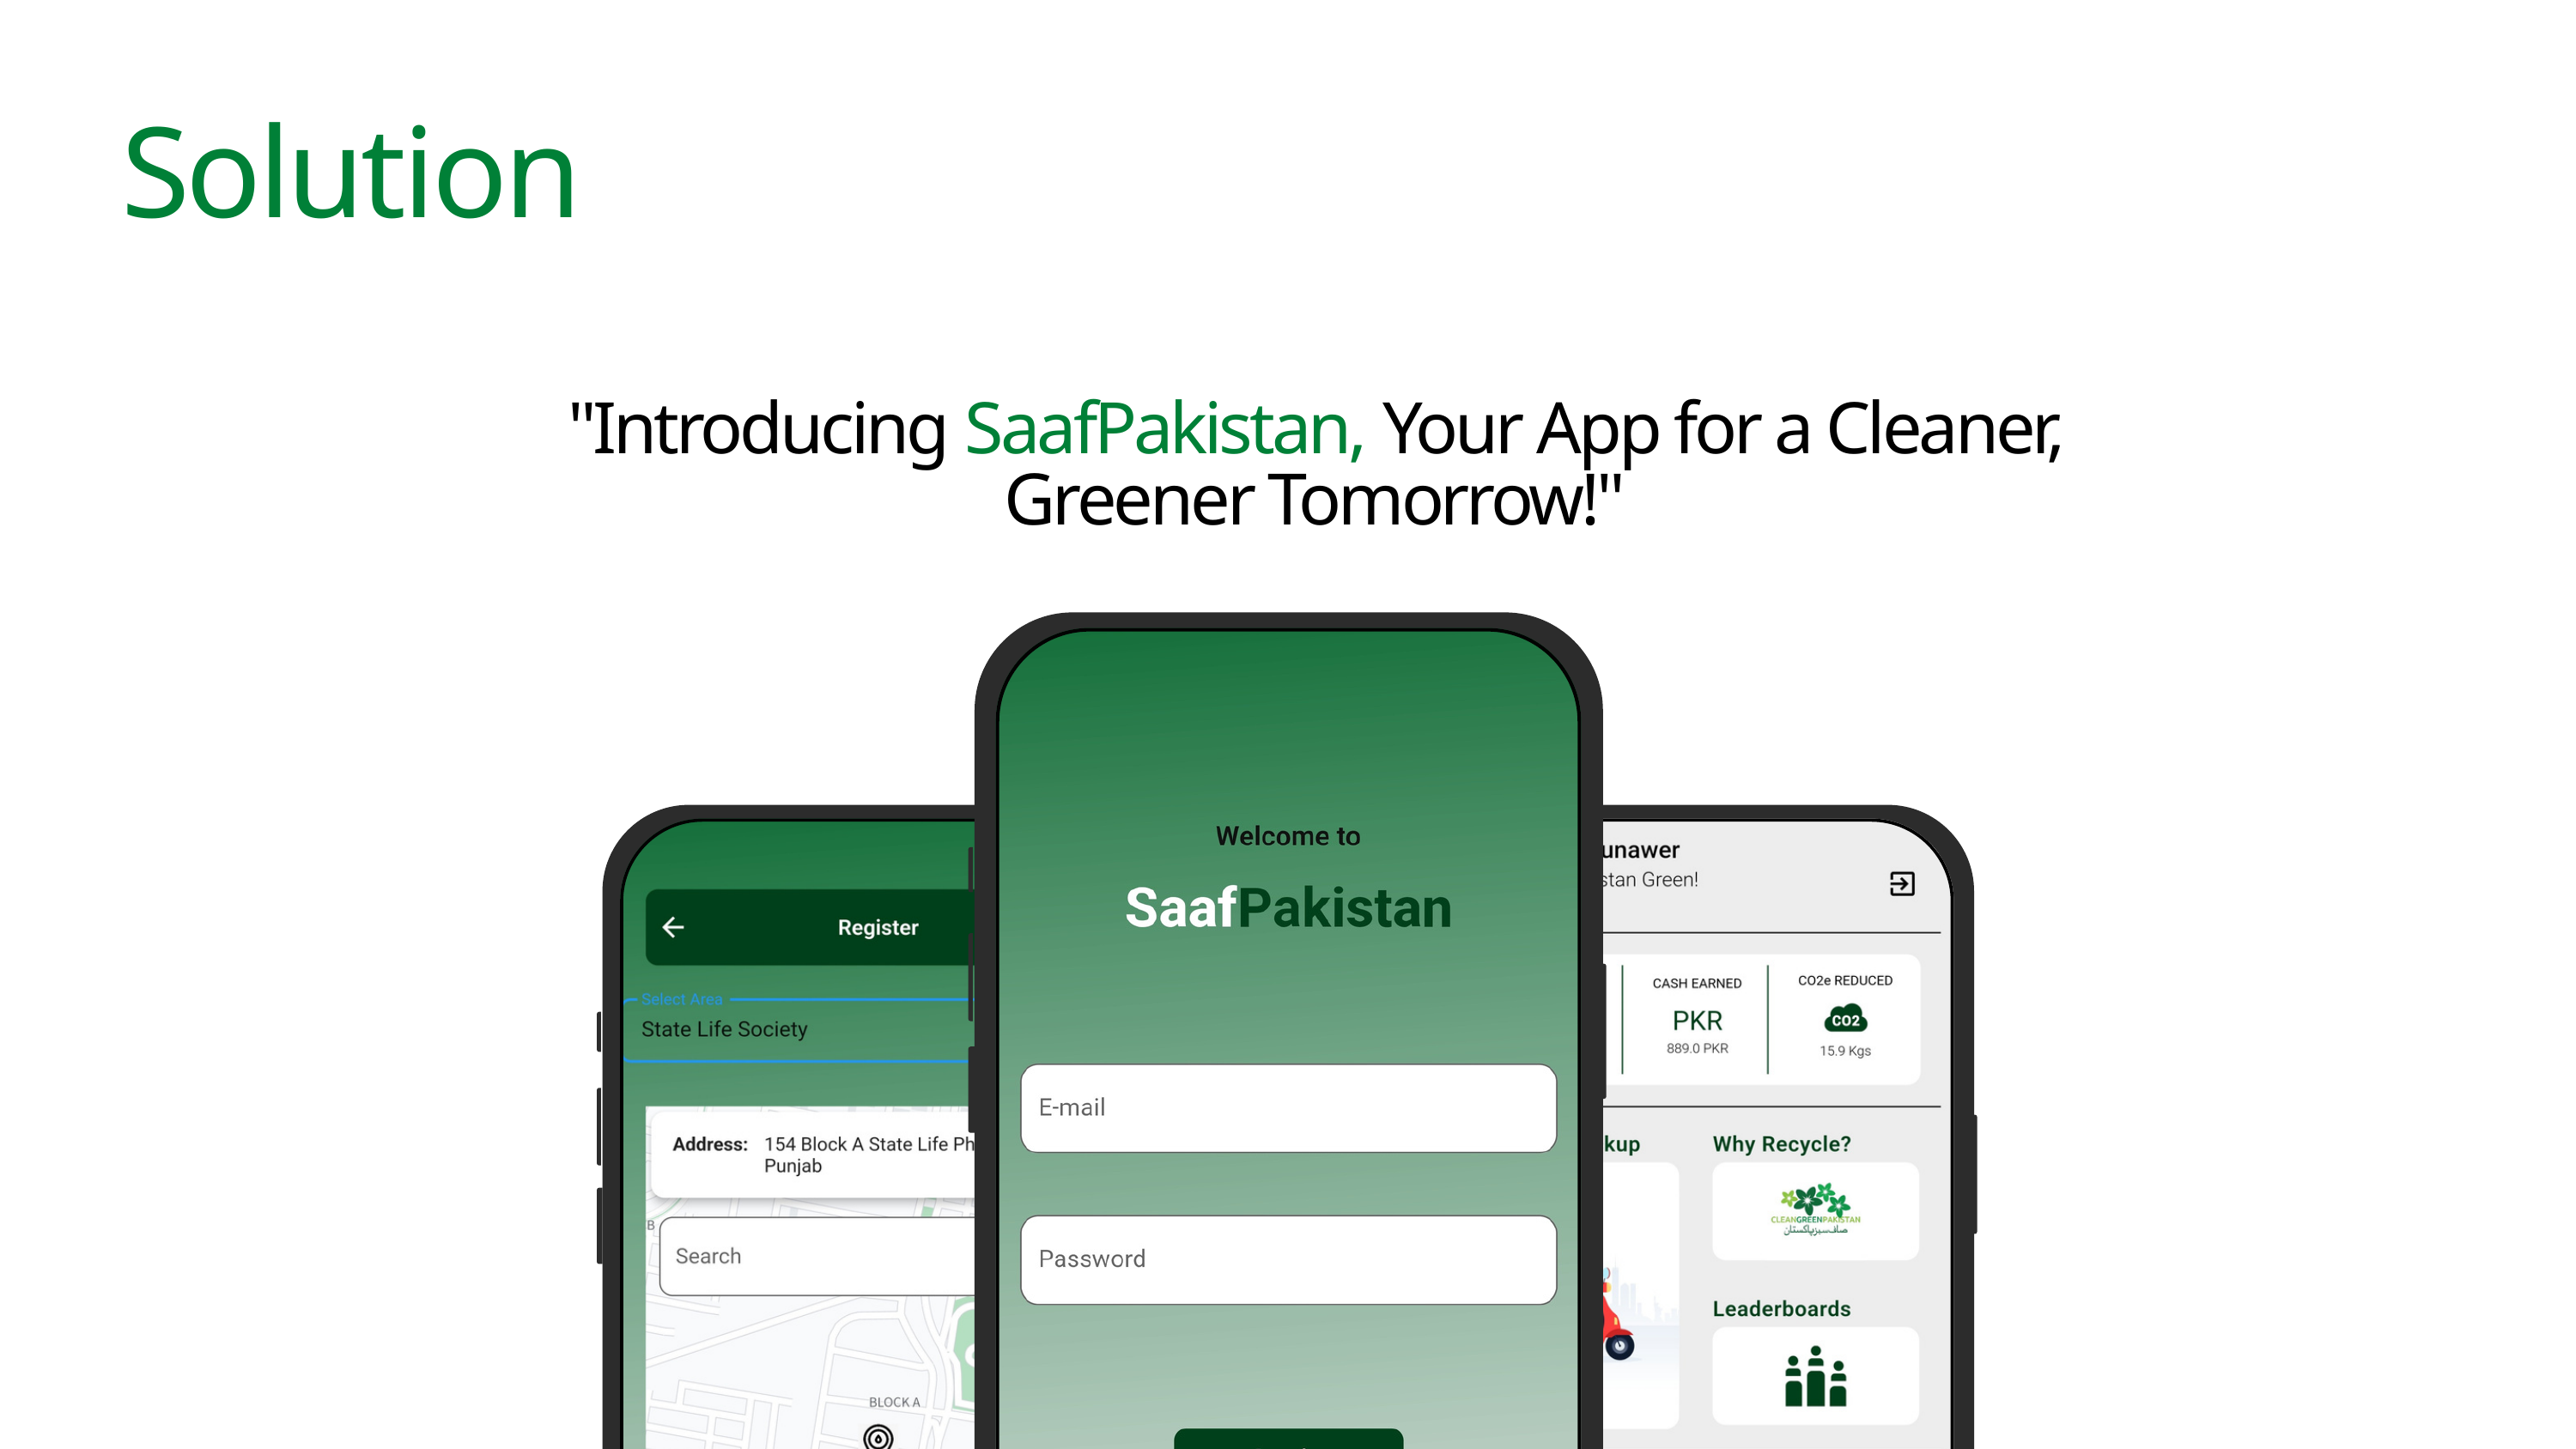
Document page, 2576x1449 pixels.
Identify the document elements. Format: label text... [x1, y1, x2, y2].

text_box "Introducing SaafPakistan, Your App for a Cleaner, Greener Tomorrow!" [517, 325, 2113, 539]
text_box [967, 609, 1607, 817]
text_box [1585, 818, 1954, 1449]
text_box [596, 802, 967, 1449]
text_box [1607, 802, 1978, 1449]
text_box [619, 818, 991, 1449]
text_box Solution [121, 112, 1496, 243]
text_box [995, 627, 1582, 1449]
